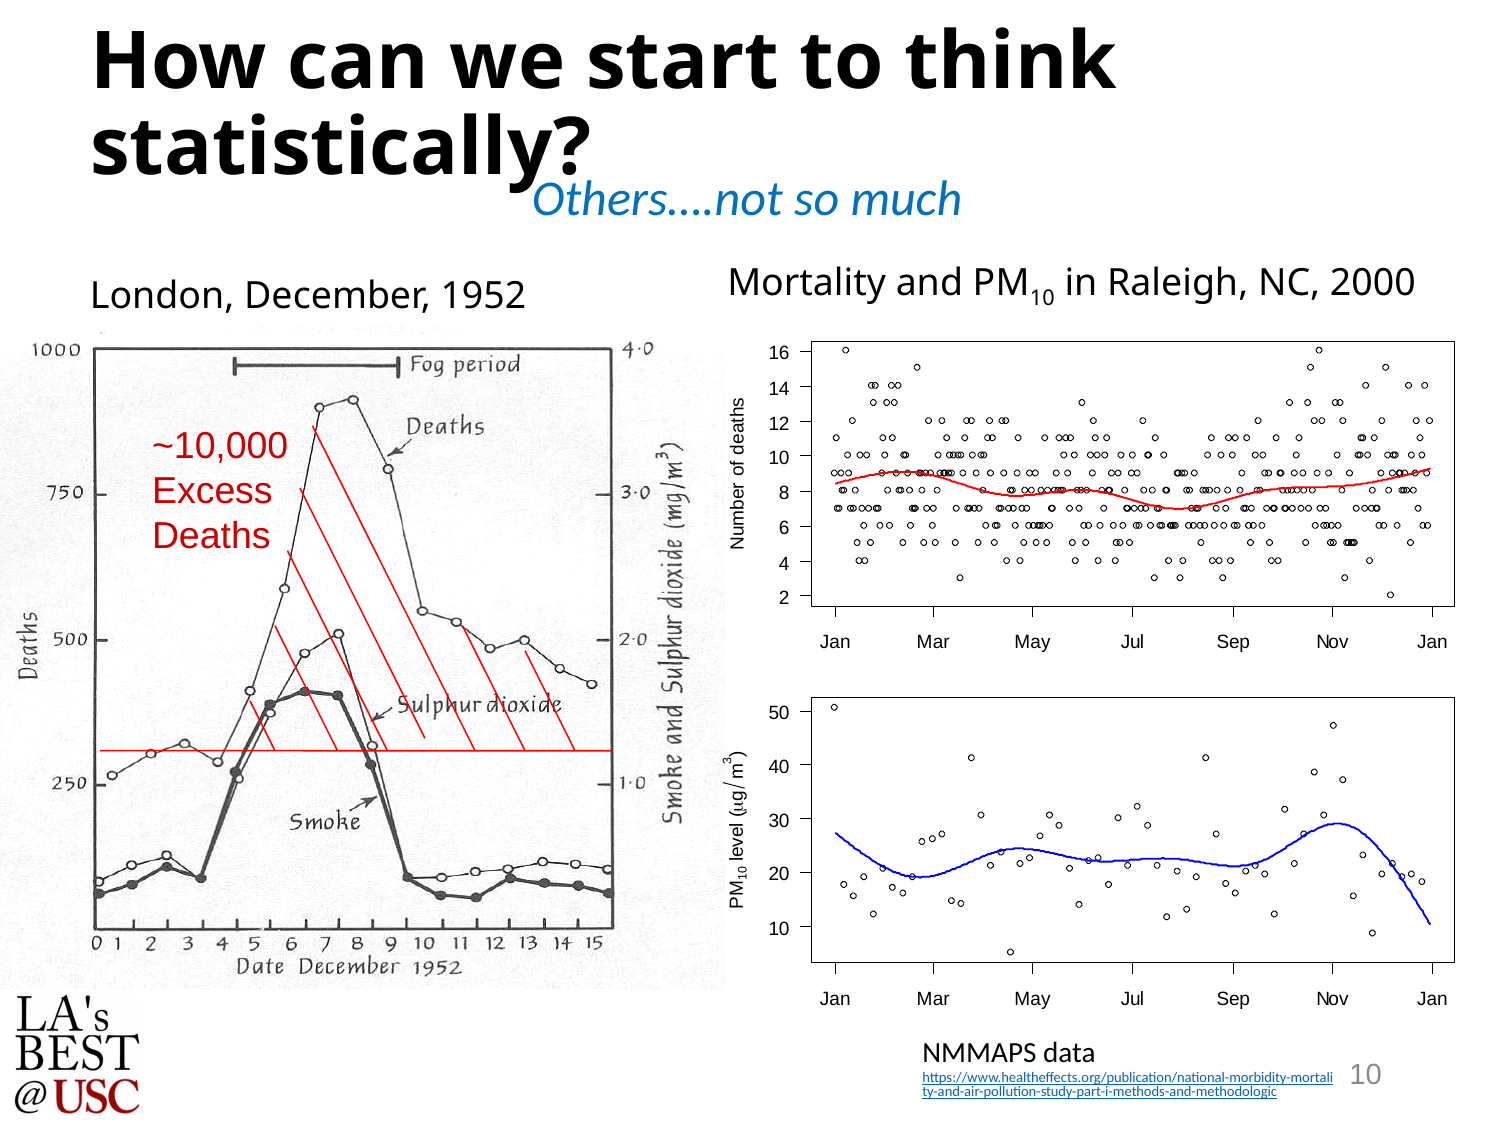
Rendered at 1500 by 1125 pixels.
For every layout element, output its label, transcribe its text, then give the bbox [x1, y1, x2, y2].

text_box NMMAPS data https://www.healtheffects.org/publication/national-morbidity-mortality-and-air-pollution-study-part-i-methods-and-methodologic [907, 1074, 1352, 1093]
title How can we start to think statistically? [75, 12, 1425, 200]
picture [14, 994, 140, 1115]
slide_number 10 [1059, 1074, 1397, 1103]
text_box Others….not so much [97, 157, 1397, 233]
picture [0, 273, 1500, 1074]
text_box Mortality and PM10 in Raleigh, NC, 2000 [712, 250, 1500, 273]
text_box London, December, 1952 [74, 263, 613, 323]
